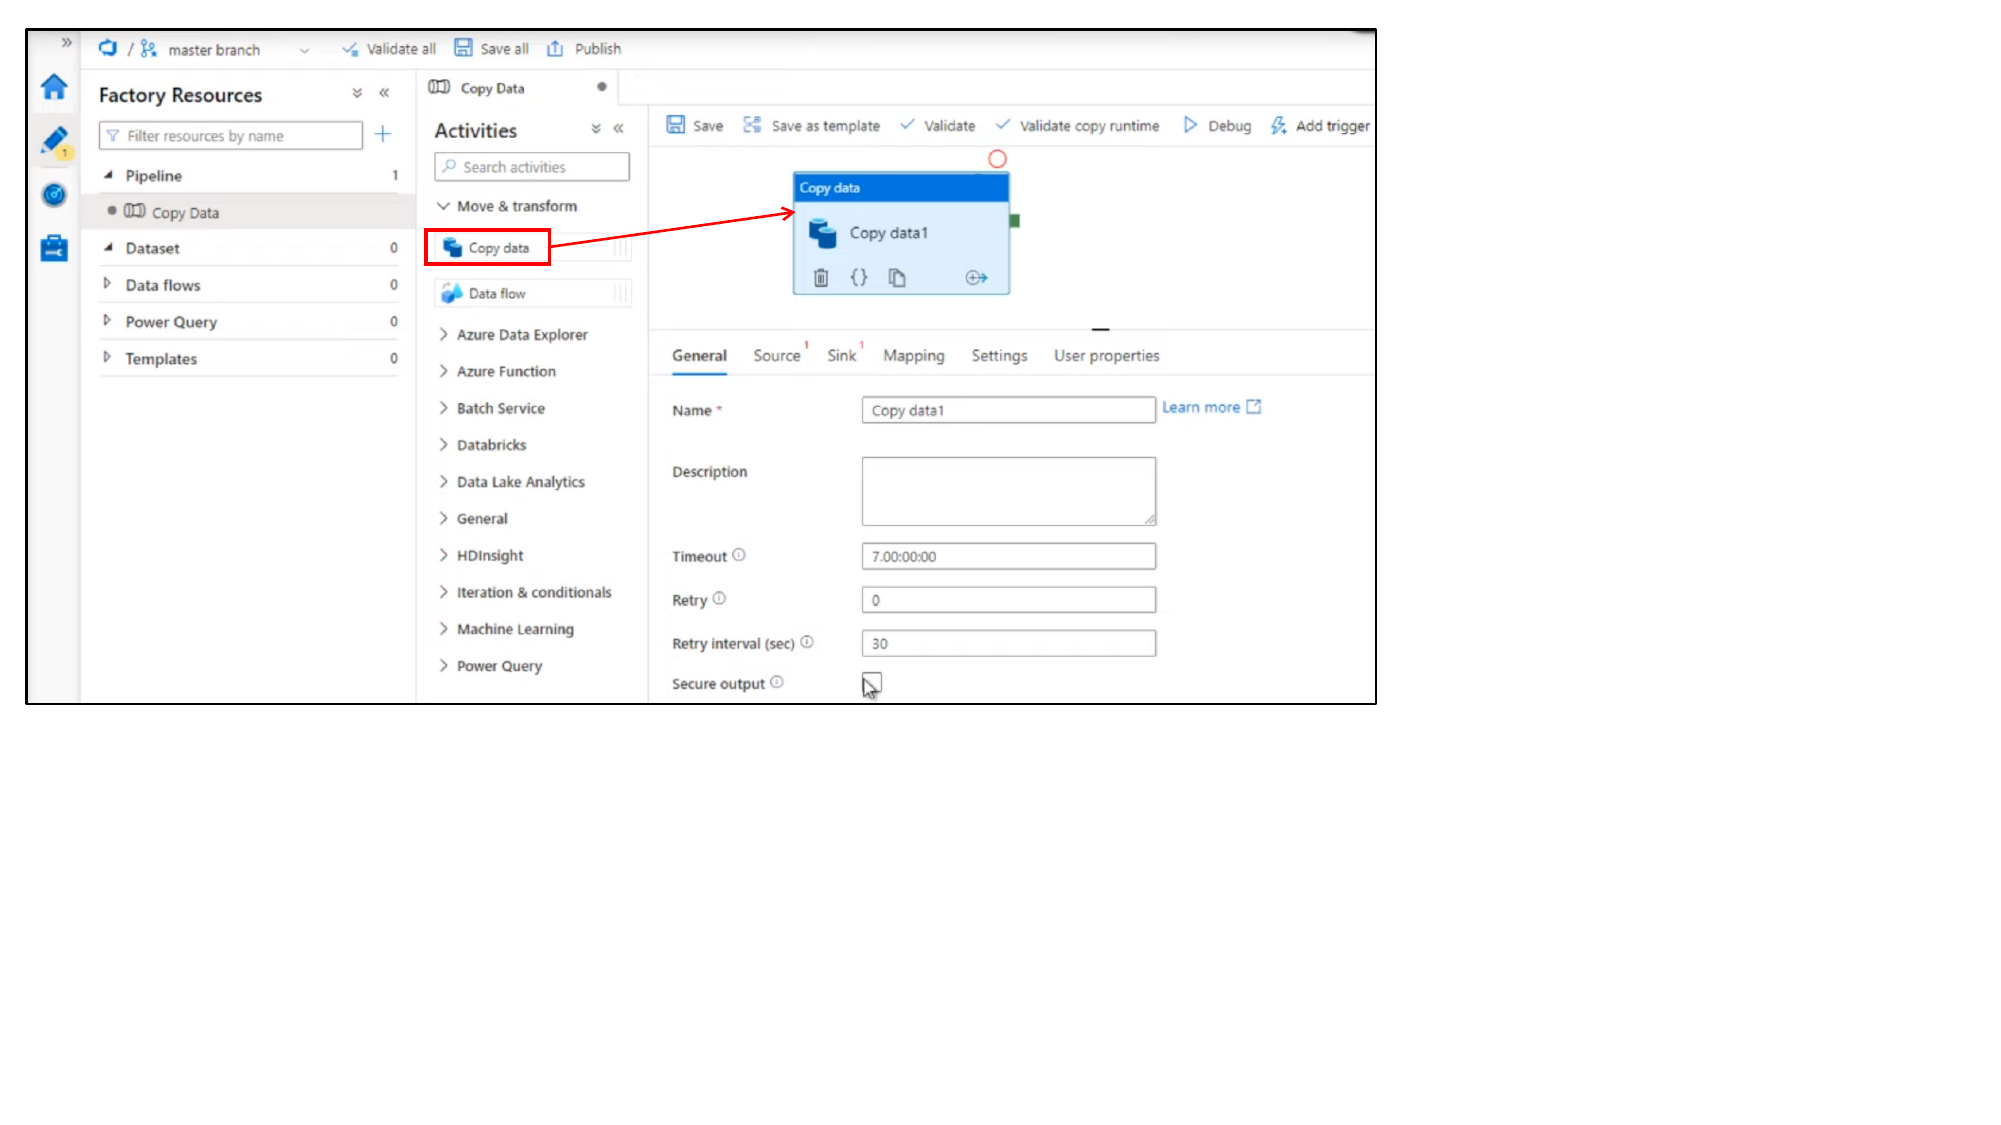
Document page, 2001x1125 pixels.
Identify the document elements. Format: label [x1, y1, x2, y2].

text_box [549, 211, 796, 247]
picture [27, 30, 1375, 703]
